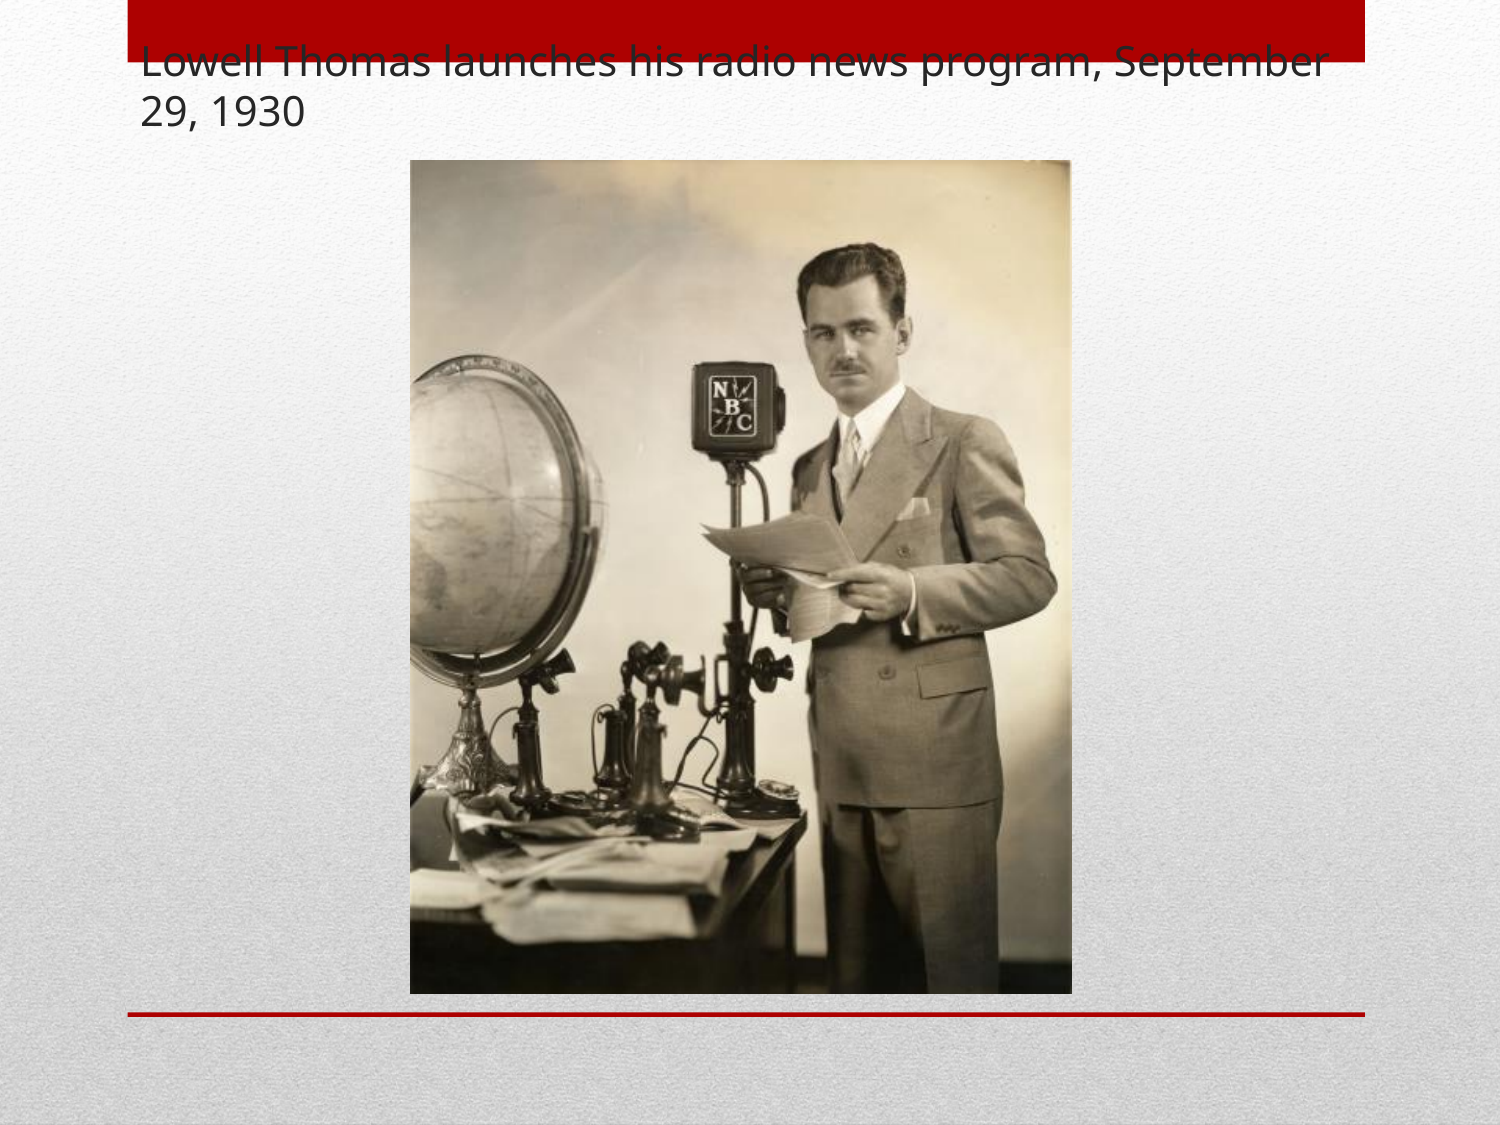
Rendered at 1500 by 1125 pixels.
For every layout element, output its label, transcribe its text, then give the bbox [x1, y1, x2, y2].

title Lowell Thomas launches his radio news program, September 29, 1930 [125, 57, 1363, 143]
picture [0, 0, 1500, 1125]
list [410, 160, 1072, 994]
